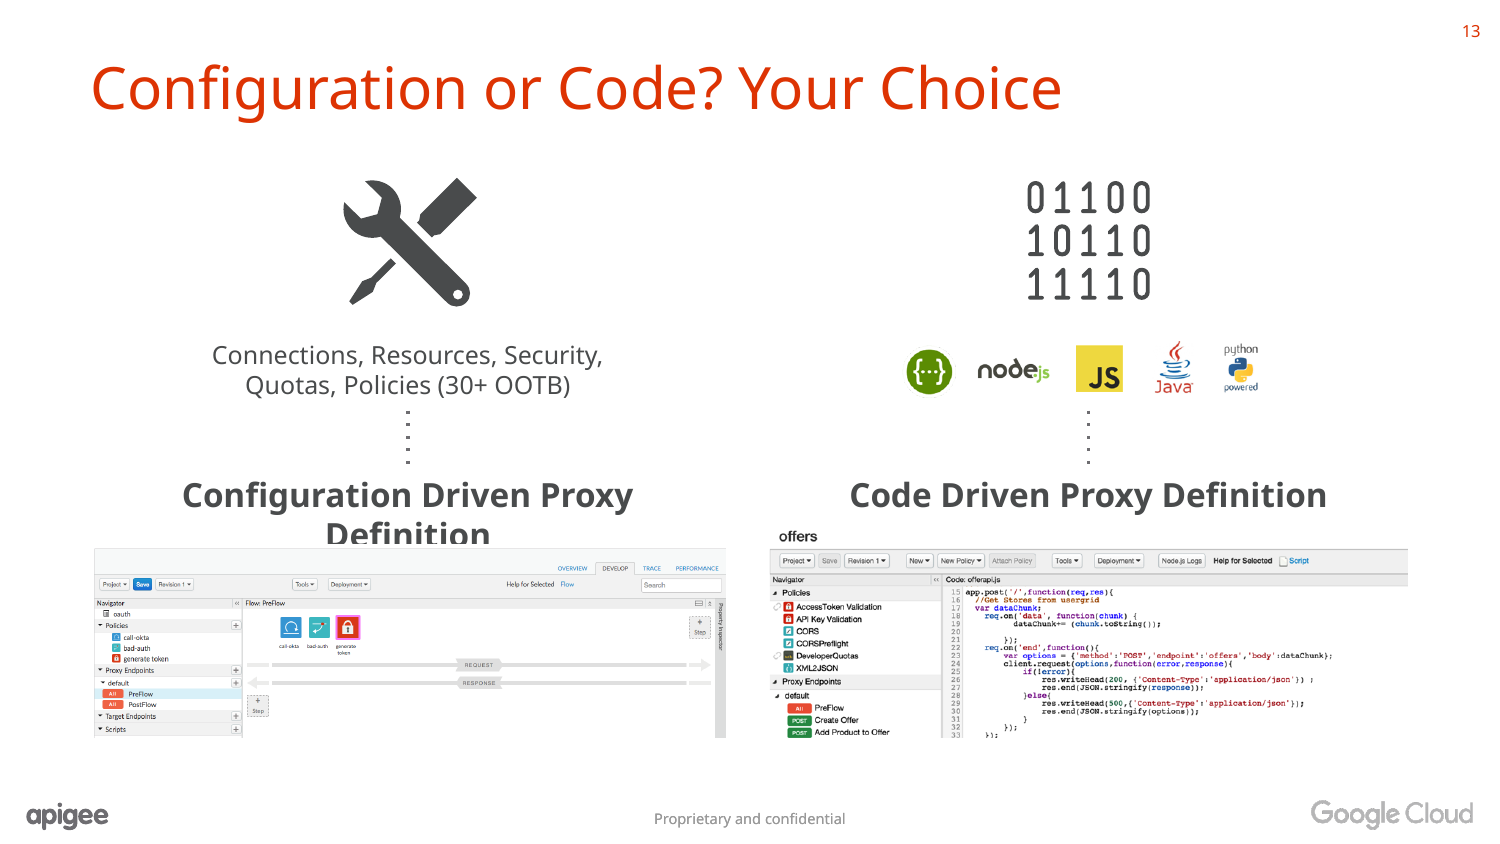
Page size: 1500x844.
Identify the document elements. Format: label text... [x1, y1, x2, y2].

picture [769, 525, 1408, 738]
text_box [1027, 180, 1151, 301]
text_box Code Driven Proxy Definition [773, 468, 1404, 523]
picture [1311, 800, 1473, 830]
text_box Configuration Driven Proxy Definition [112, 468, 704, 523]
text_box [902, 335, 1261, 409]
title Configuration or Code? Your Choice [75, 35, 1425, 122]
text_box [341, 177, 478, 309]
picture [90, 544, 726, 738]
text_box Connections, Resources, Security, Quotas, Policies (30+ OOTB) [183, 334, 633, 410]
